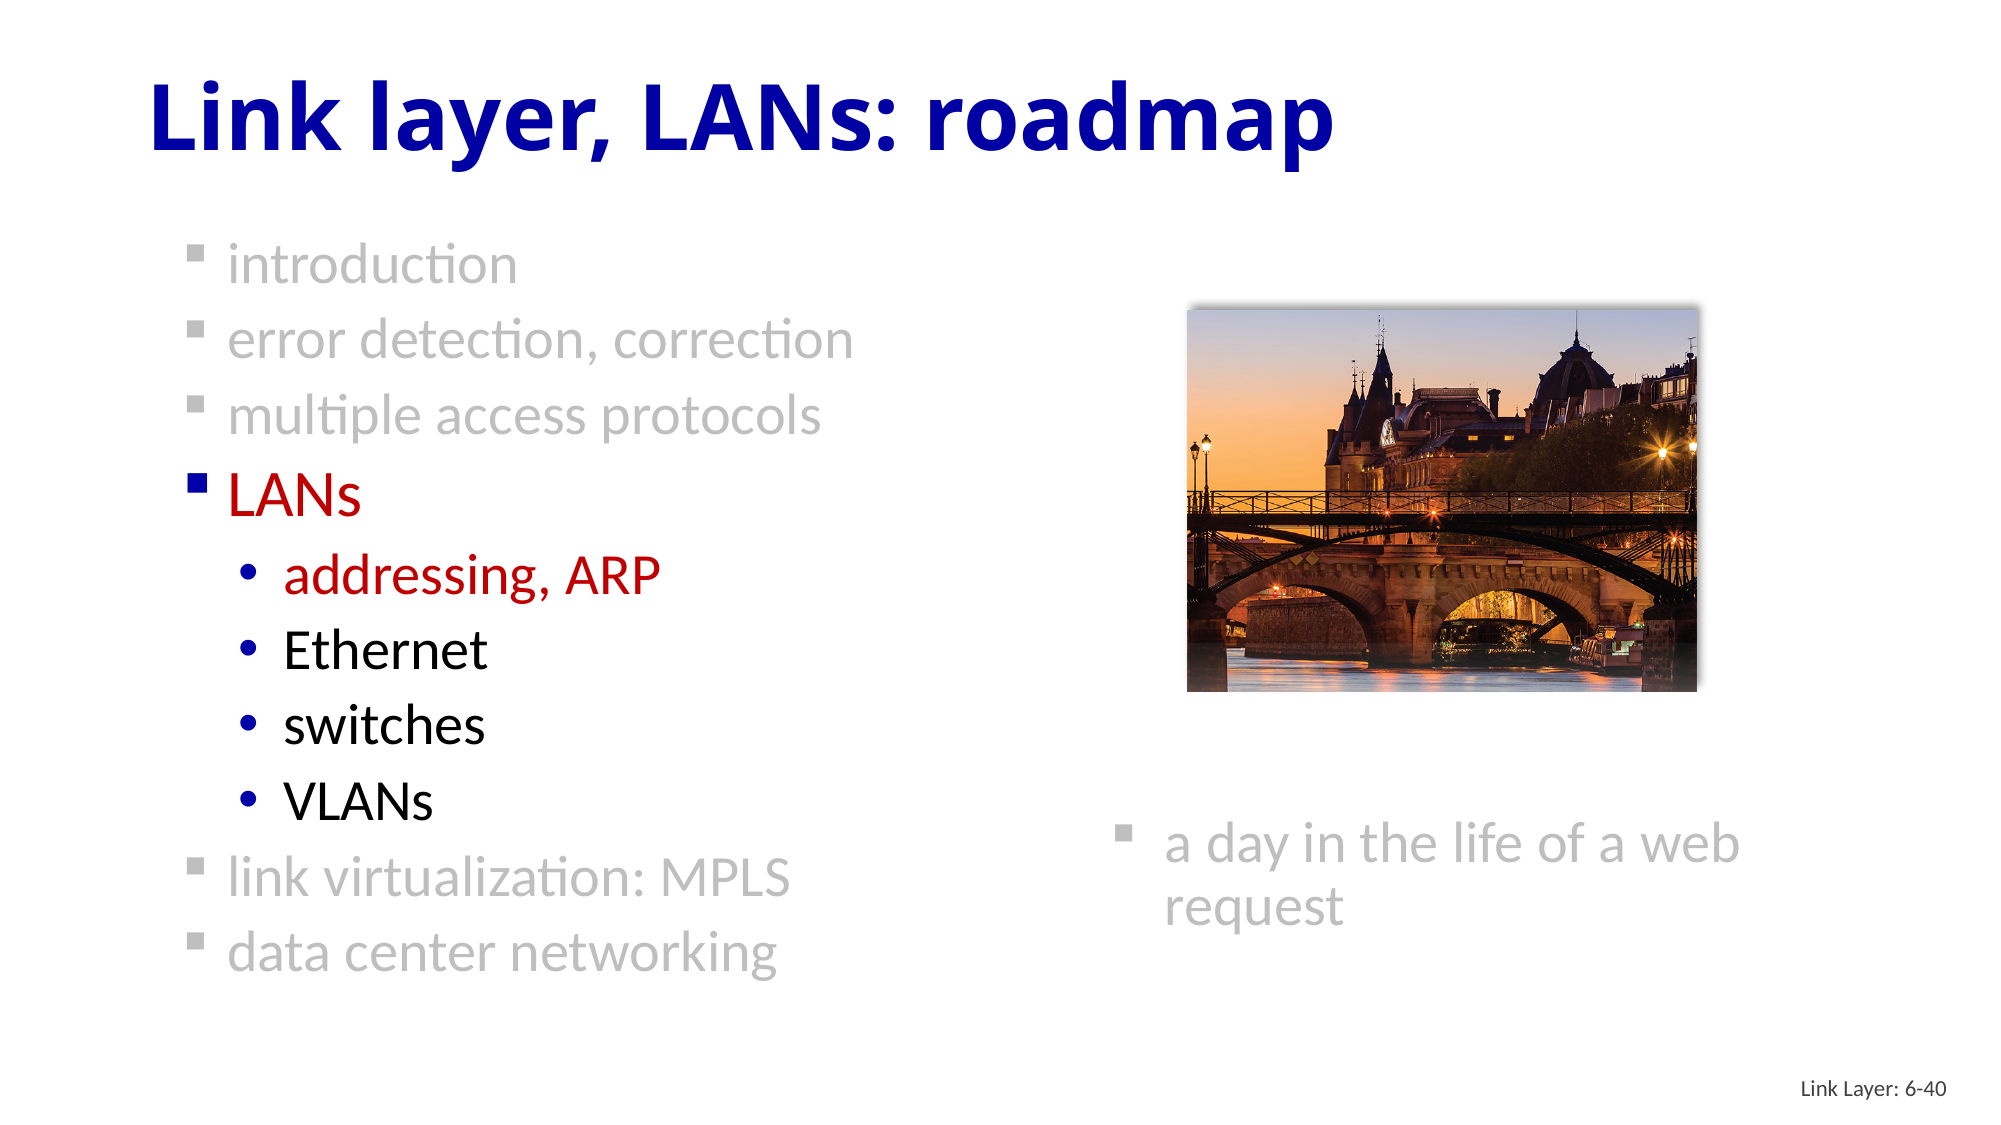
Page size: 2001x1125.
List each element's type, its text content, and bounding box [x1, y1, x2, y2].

text_box a day in the life of a web request [1080, 804, 1907, 966]
title Link layer, LANs: roadmap [131, 47, 1856, 195]
text_box introduction error detection, correction multiple access protocols LANs addressing, ARP Ethernet switches VLANs link virtualization: MPLS data center networking [165, 225, 1080, 1053]
slide_number Link Layer: 6-40 [1512, 1056, 1963, 1117]
picture [1187, 310, 1697, 692]
